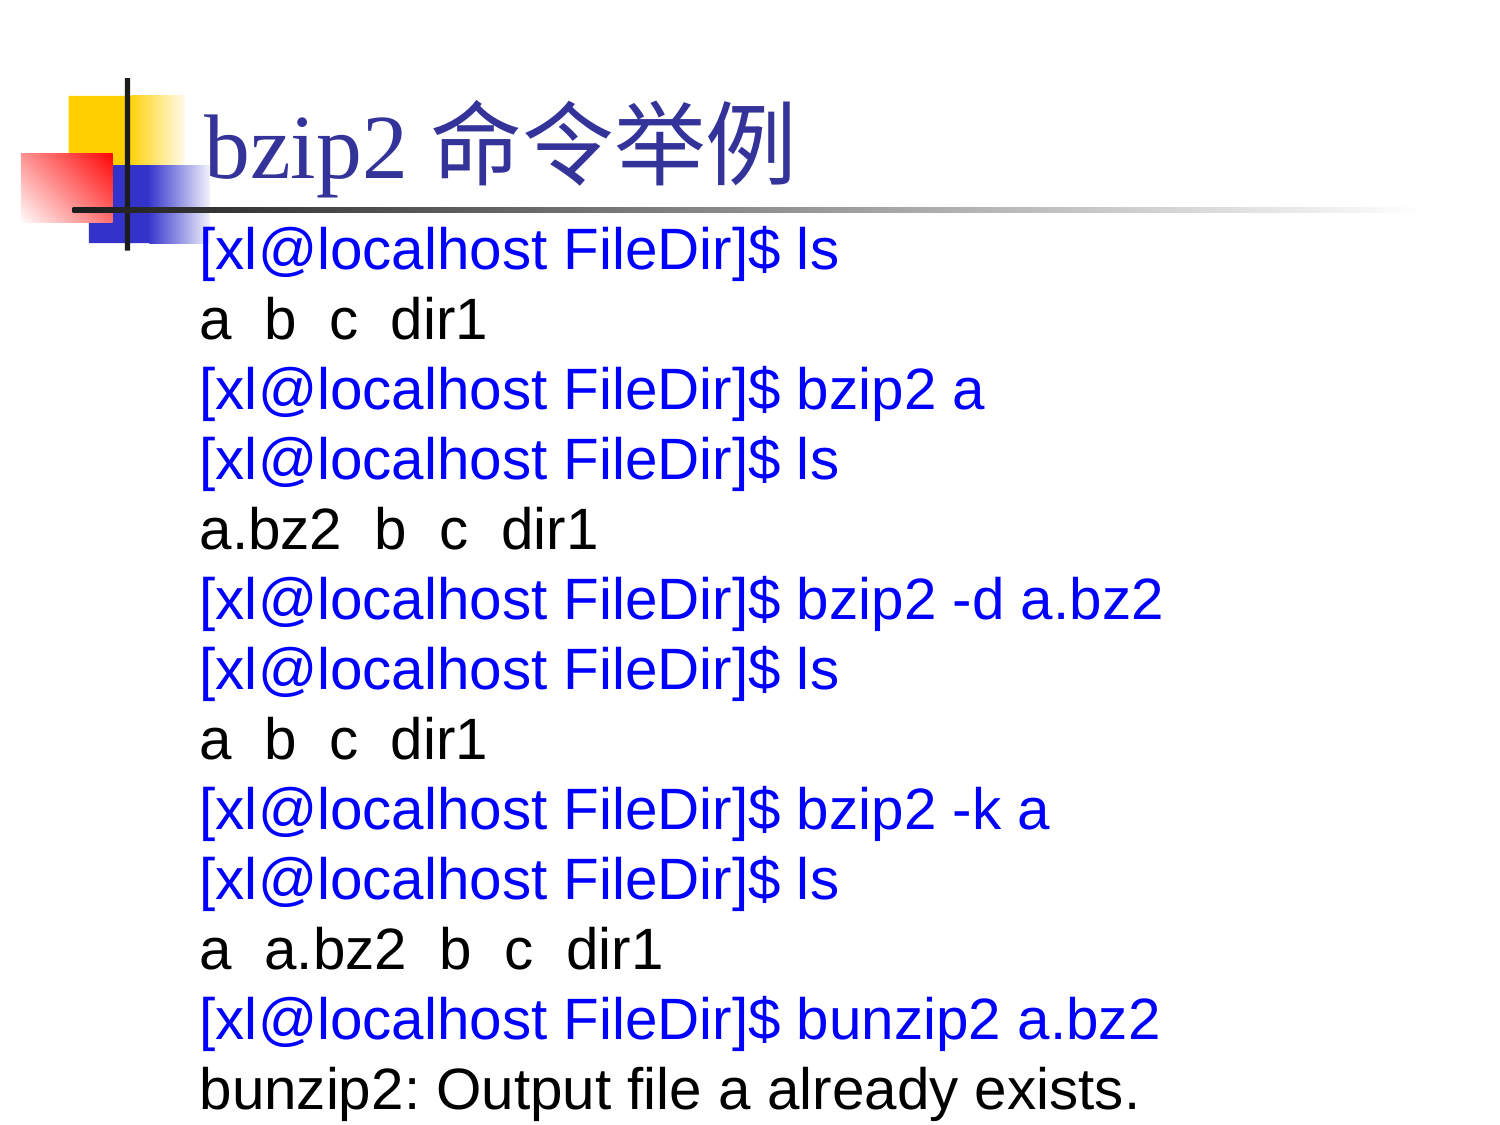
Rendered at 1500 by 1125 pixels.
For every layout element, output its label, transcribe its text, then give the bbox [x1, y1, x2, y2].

title bzip2命令举例 [189, 31, 1468, 205]
text_box [xl@localhost FileDir]$ ls a b c dir1 [xl@localhost FileDir]$ bzip2 a [xl@localhost FileDir]$ ls a.bz2 b c dir1 [xl@localhost FileDir]$ bzip2 -d a.bz2 [xl@localhost FileDir]$ ls a b c dir1 [xl@localhost FileDir]$ bzip2 -k a [xl@localhost FileDir]$ ls a a.bz2 b c dir1 [xl@localhost FileDir]$ bunzip2 a.bz2 bunzip2: Output file a already exists. [184, 204, 1329, 1125]
